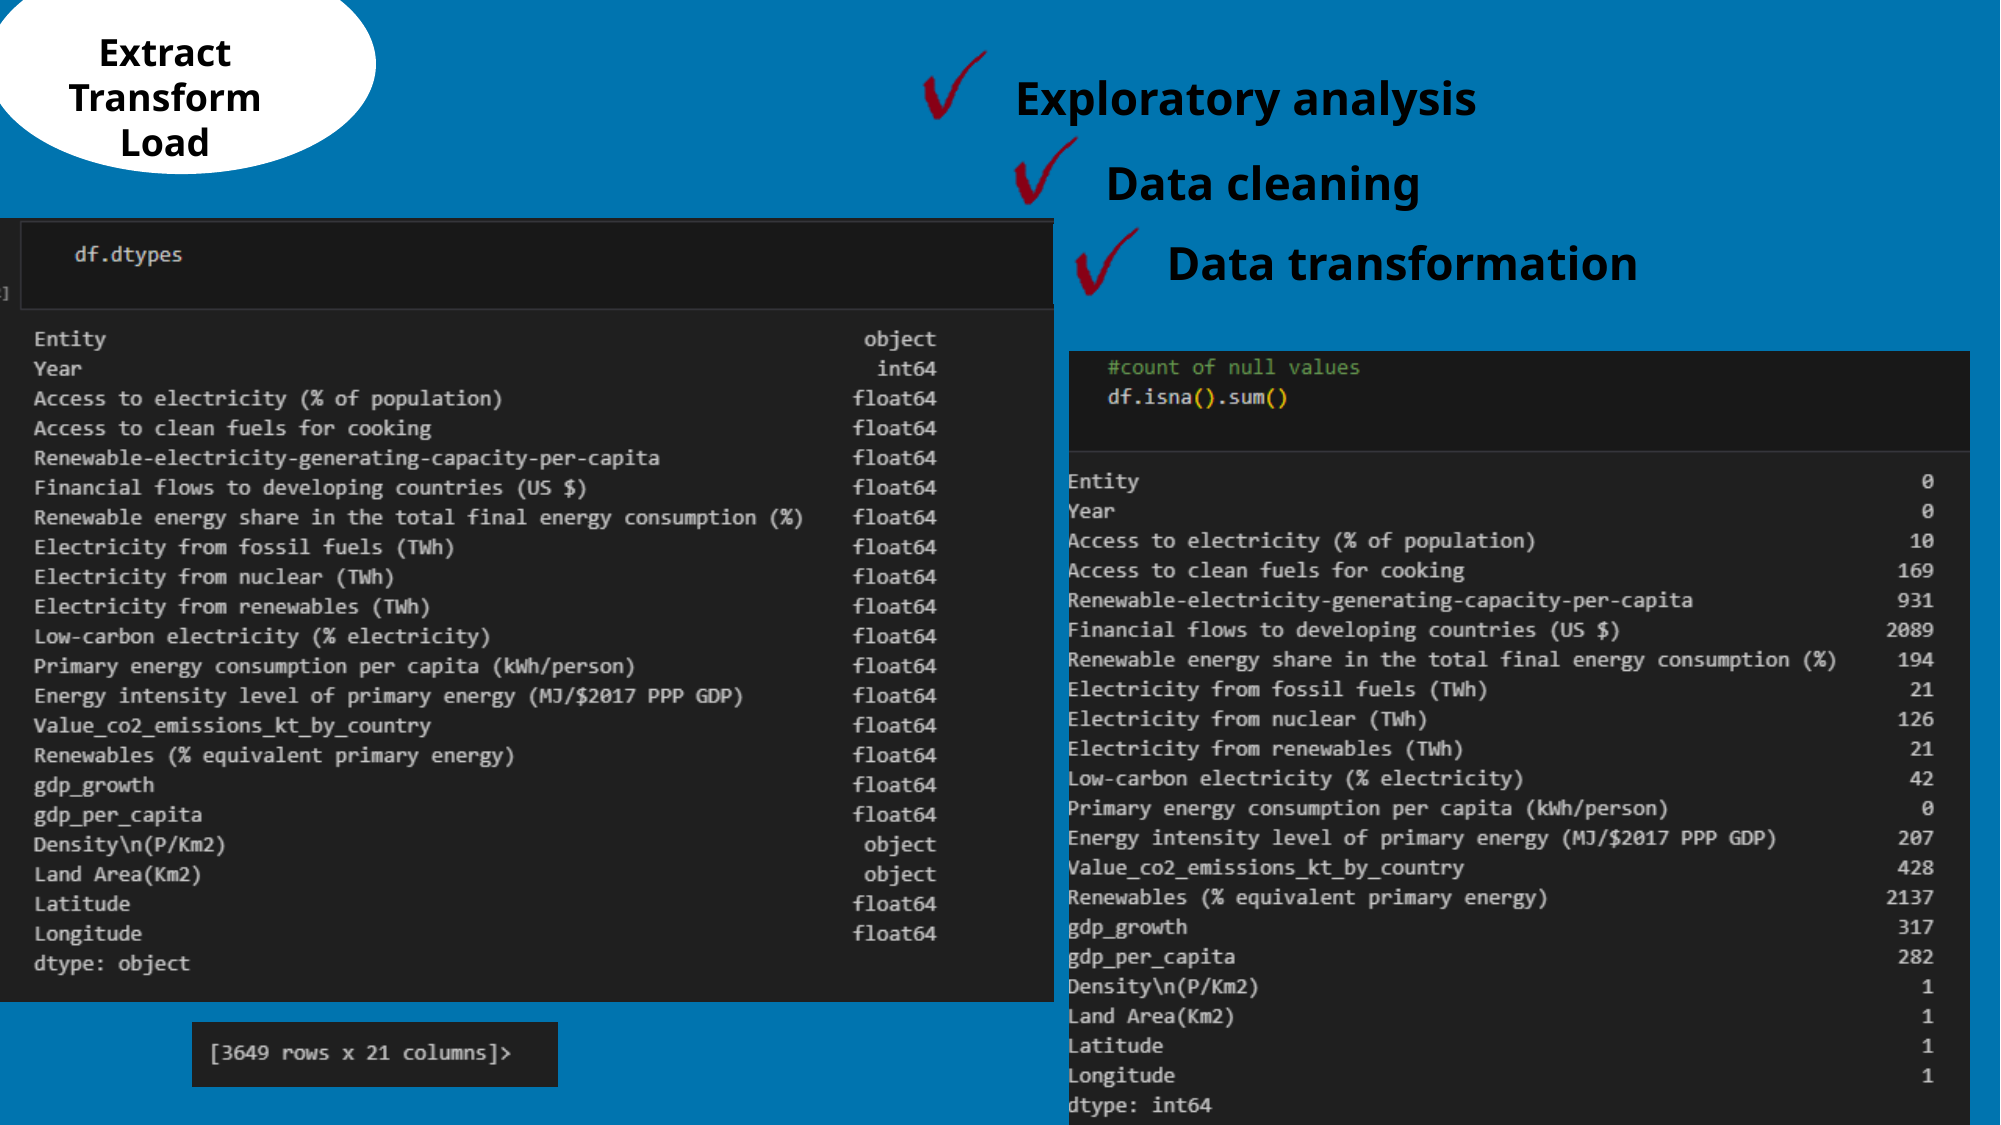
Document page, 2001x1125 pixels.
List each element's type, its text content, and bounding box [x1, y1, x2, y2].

list Data transformation [1152, 233, 1904, 299]
picture [1075, 227, 1139, 296]
picture [193, 1023, 557, 1086]
picture [1014, 136, 1078, 205]
list Exploratory analysis [999, 68, 1931, 134]
text_box Extract Transform Load [27, 21, 303, 172]
picture [0, 219, 1053, 1001]
picture [923, 50, 987, 119]
text_box [0, 0, 376, 150]
picture [1070, 352, 1969, 1125]
list Data cleaning [1090, 153, 1743, 219]
